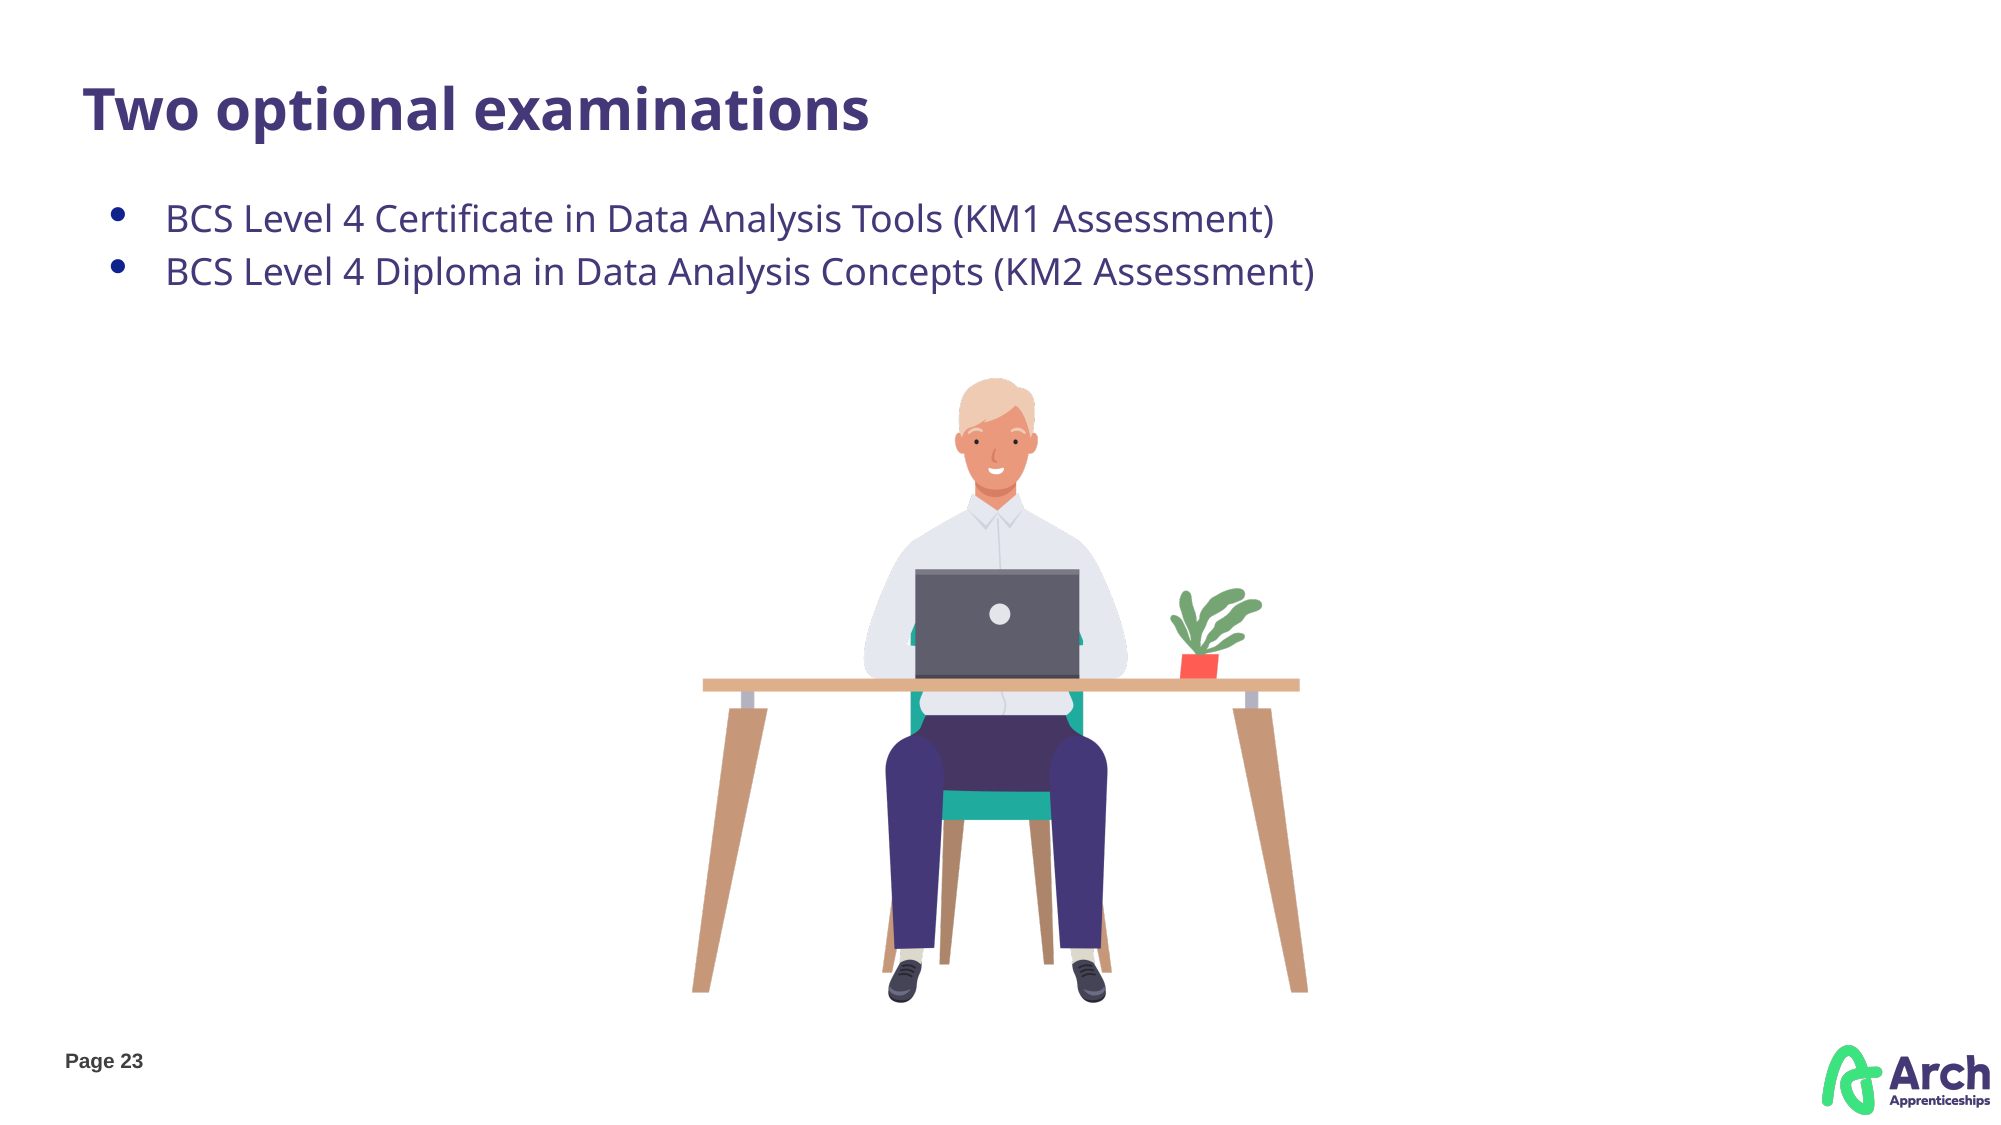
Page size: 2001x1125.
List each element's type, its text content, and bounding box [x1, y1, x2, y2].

list BCS Level 4 Certificate in Data Analysis Tools (KM1 Assessment) BCS Level 4 Diploma in Data Analysis Concepts (KM2 Assessment) [93, 187, 1960, 1026]
title Two optional examinations [67, 57, 1934, 158]
picture [692, 378, 1308, 1003]
picture [1822, 1045, 1990, 1116]
text_box Page 23 [50, 1040, 267, 1080]
